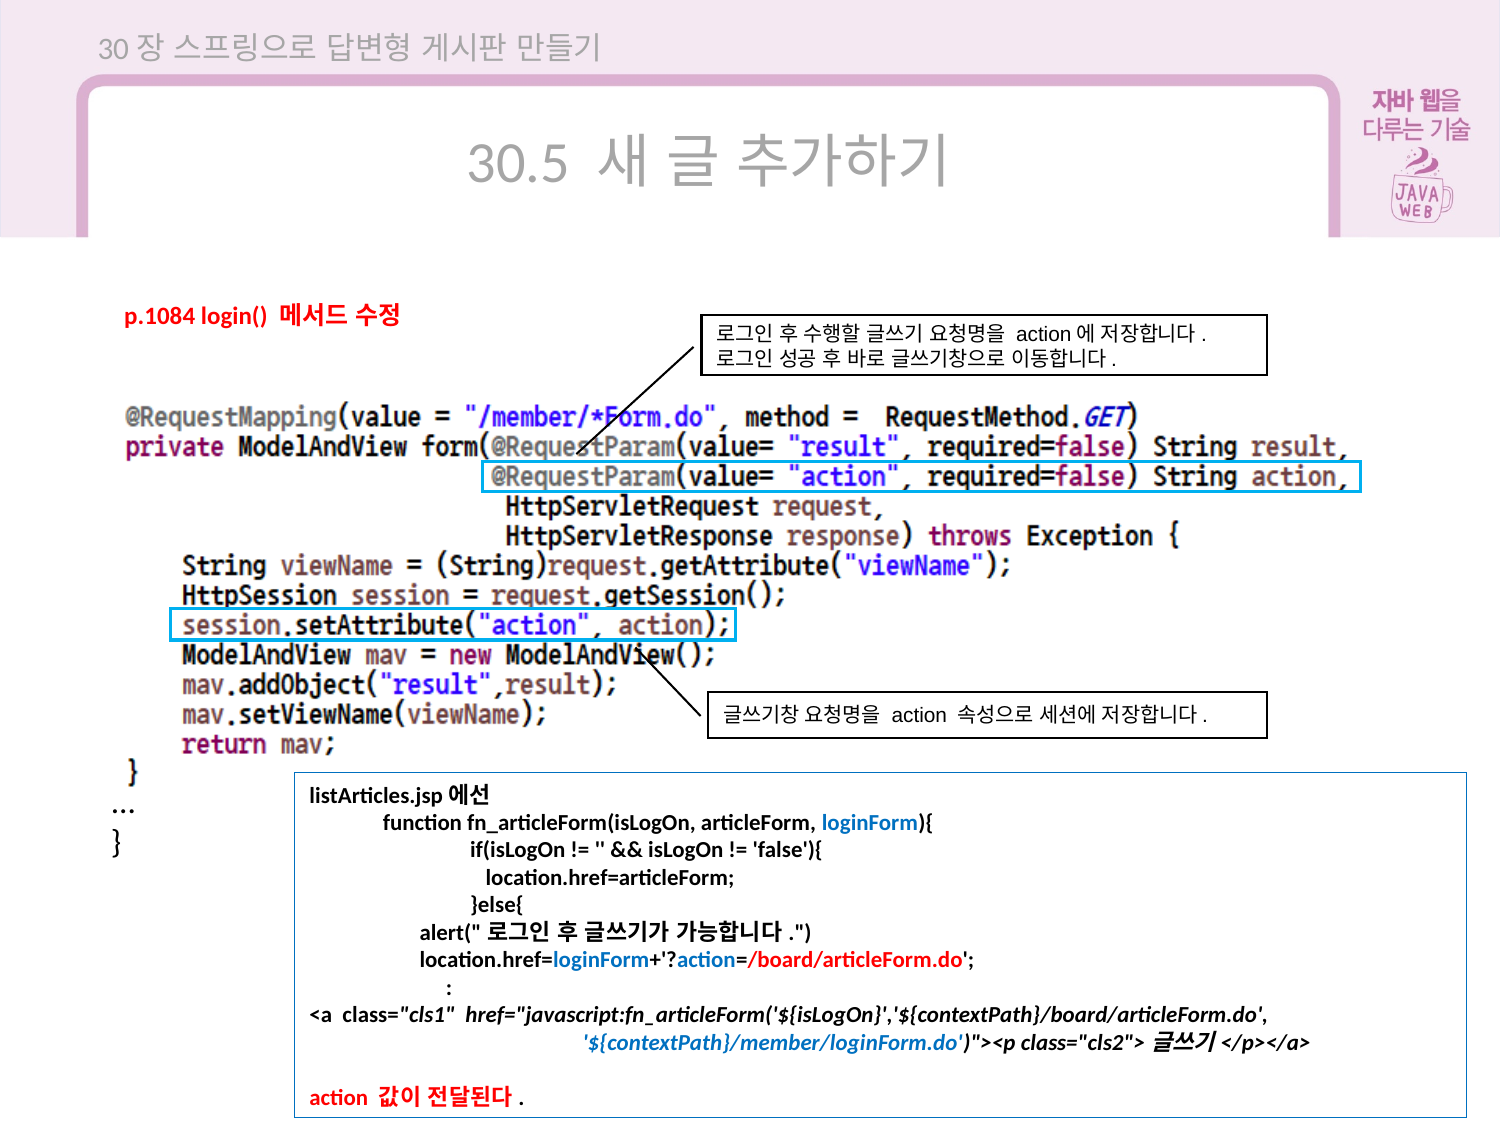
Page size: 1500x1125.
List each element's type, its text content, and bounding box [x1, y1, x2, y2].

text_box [96, 315, 1375, 869]
text_box 30장 스프링으로 답변형 게시판 만들기 [82, 0, 1133, 74]
text_box 30.5 새 글 추가하기 [96, 117, 1321, 202]
text_box p.1084 login() 메서드 수정 [109, 292, 574, 315]
text_box listArticles.jsp에선 function fn_articleForm(isLogOn, articleForm, loginForm){ if(isLogOn != '' && isLogOn != 'false'){ location.href=articleForm; }else{ alert("로그인 후 글쓰기가 가능합니다.") location.href=loginForm+'?action=/board/articleForm.do'; : <a class="cls1" href="javascript:fn_articleForm('${isLogOn}','${contextPath}/board/articleForm.do', '${contextPath}/member/loginForm.do')"><p class="cls2">글쓰기</p></a> action 값이 전달된다. [294, 772, 1467, 1118]
picture [0, 0, 1500, 1125]
